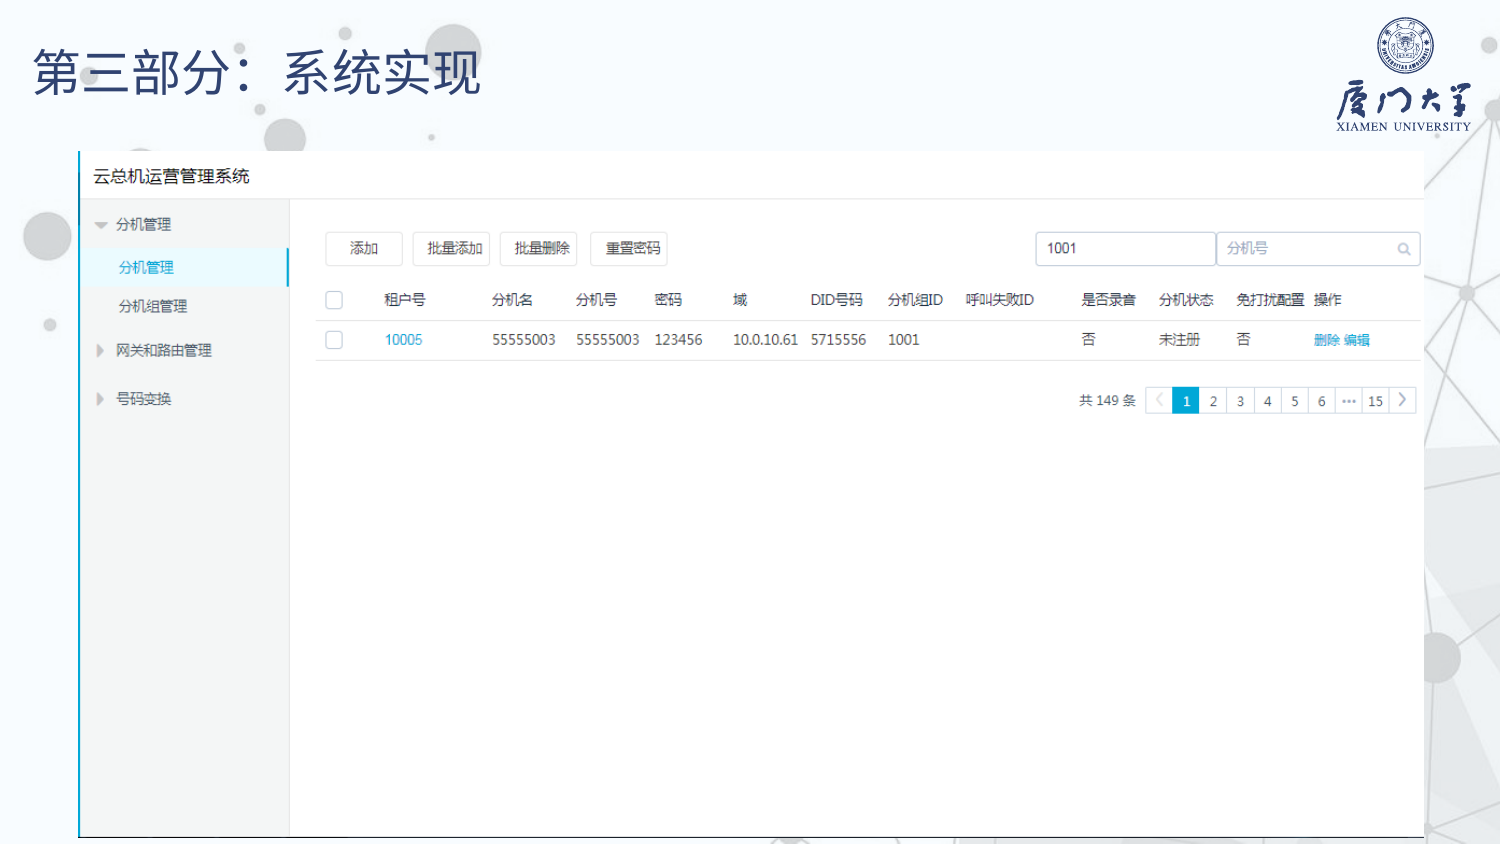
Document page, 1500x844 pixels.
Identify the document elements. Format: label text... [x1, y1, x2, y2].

text_box 第三部分：系统实现 [17, 33, 497, 109]
picture [81, 151, 1424, 838]
